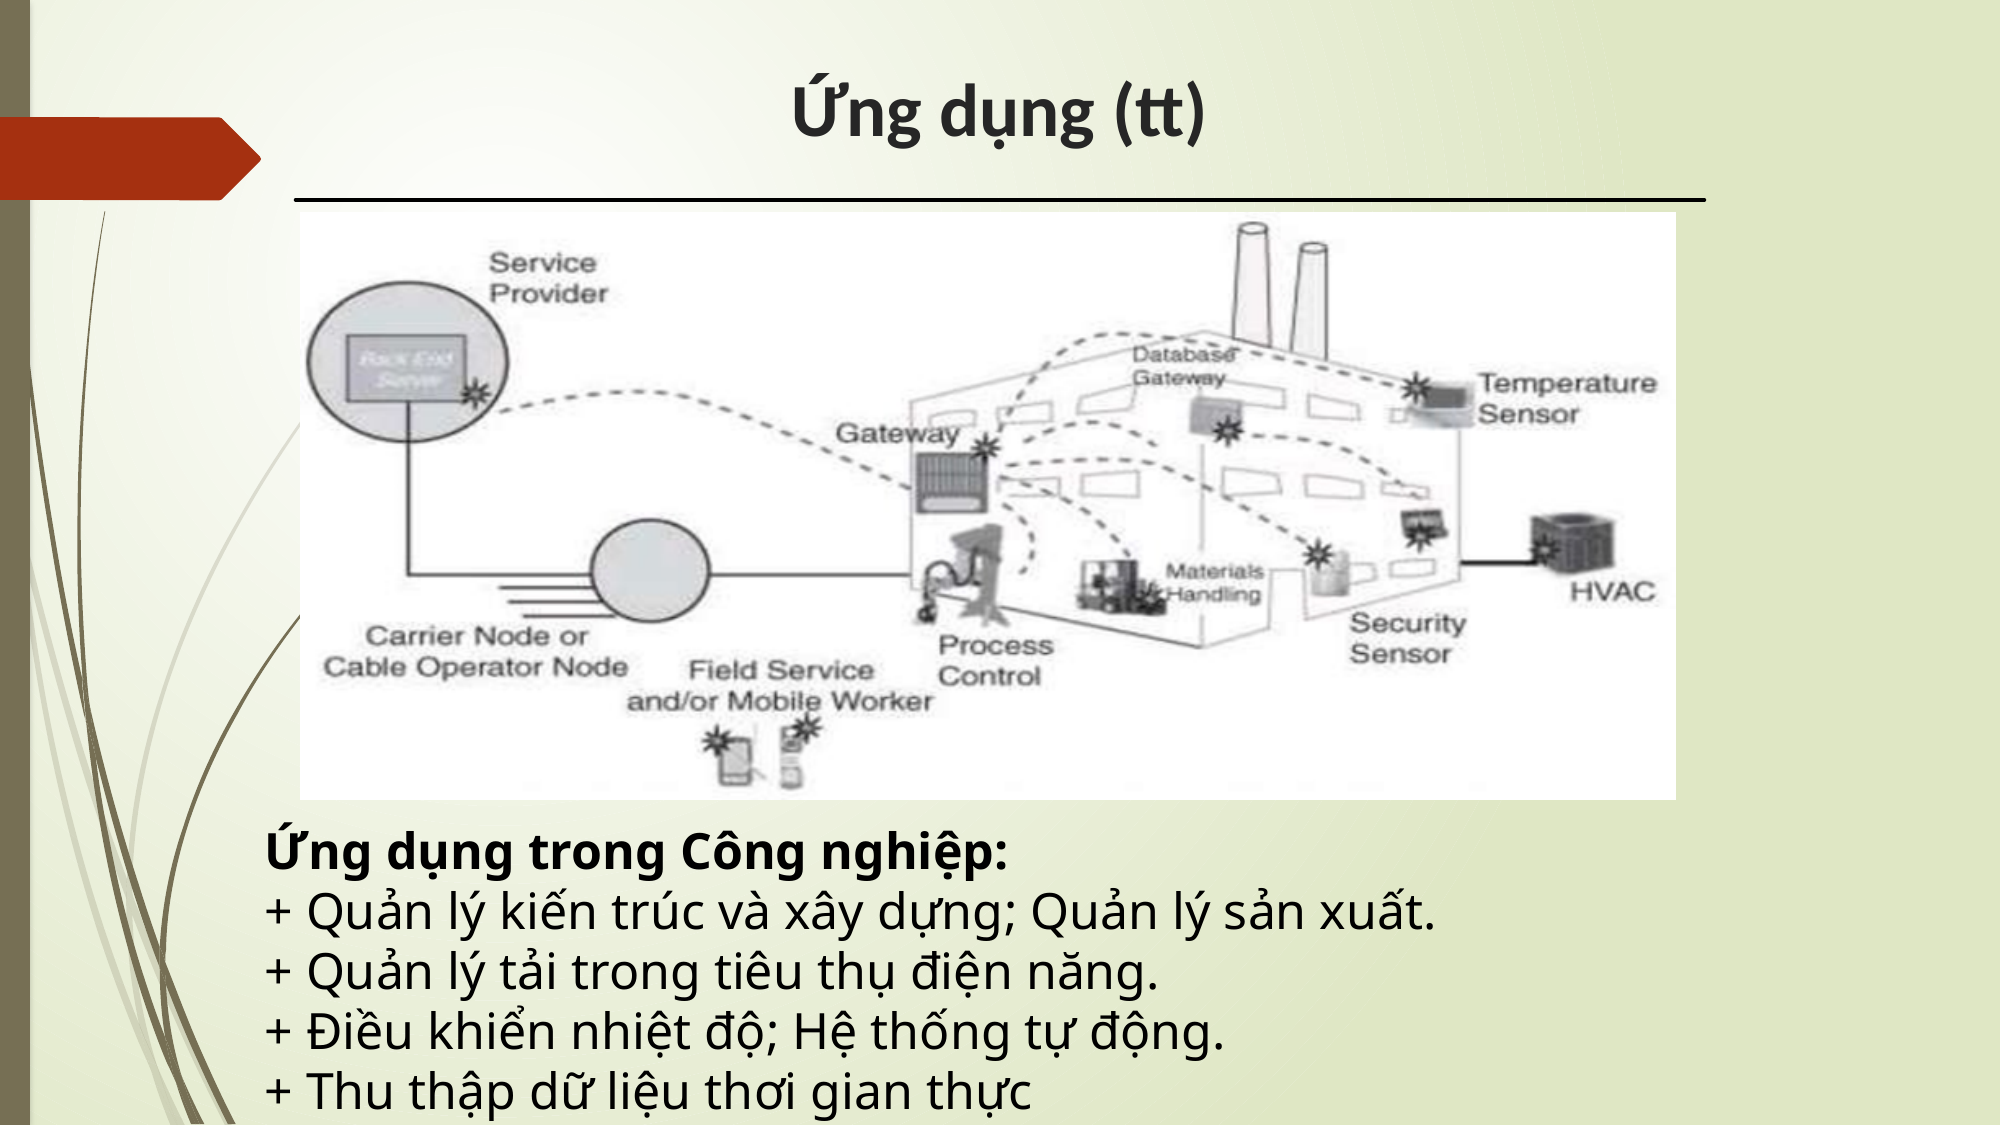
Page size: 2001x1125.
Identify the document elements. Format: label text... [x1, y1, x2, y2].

title Ứng dụng (tt) [249, 37, 1750, 175]
text_box Ứng dụng trong Công nghiệp: + Quản lý kiến trúc và xây dựng; Quản lý sản xuất. + Quản lý tải trong tiêu thụ điện năng. + Điều khiển nhiệt độ; Hệ thống tự động. + Thu thập dữ liệu thơi gian thực [249, 812, 1659, 1125]
picture [299, 212, 1677, 801]
